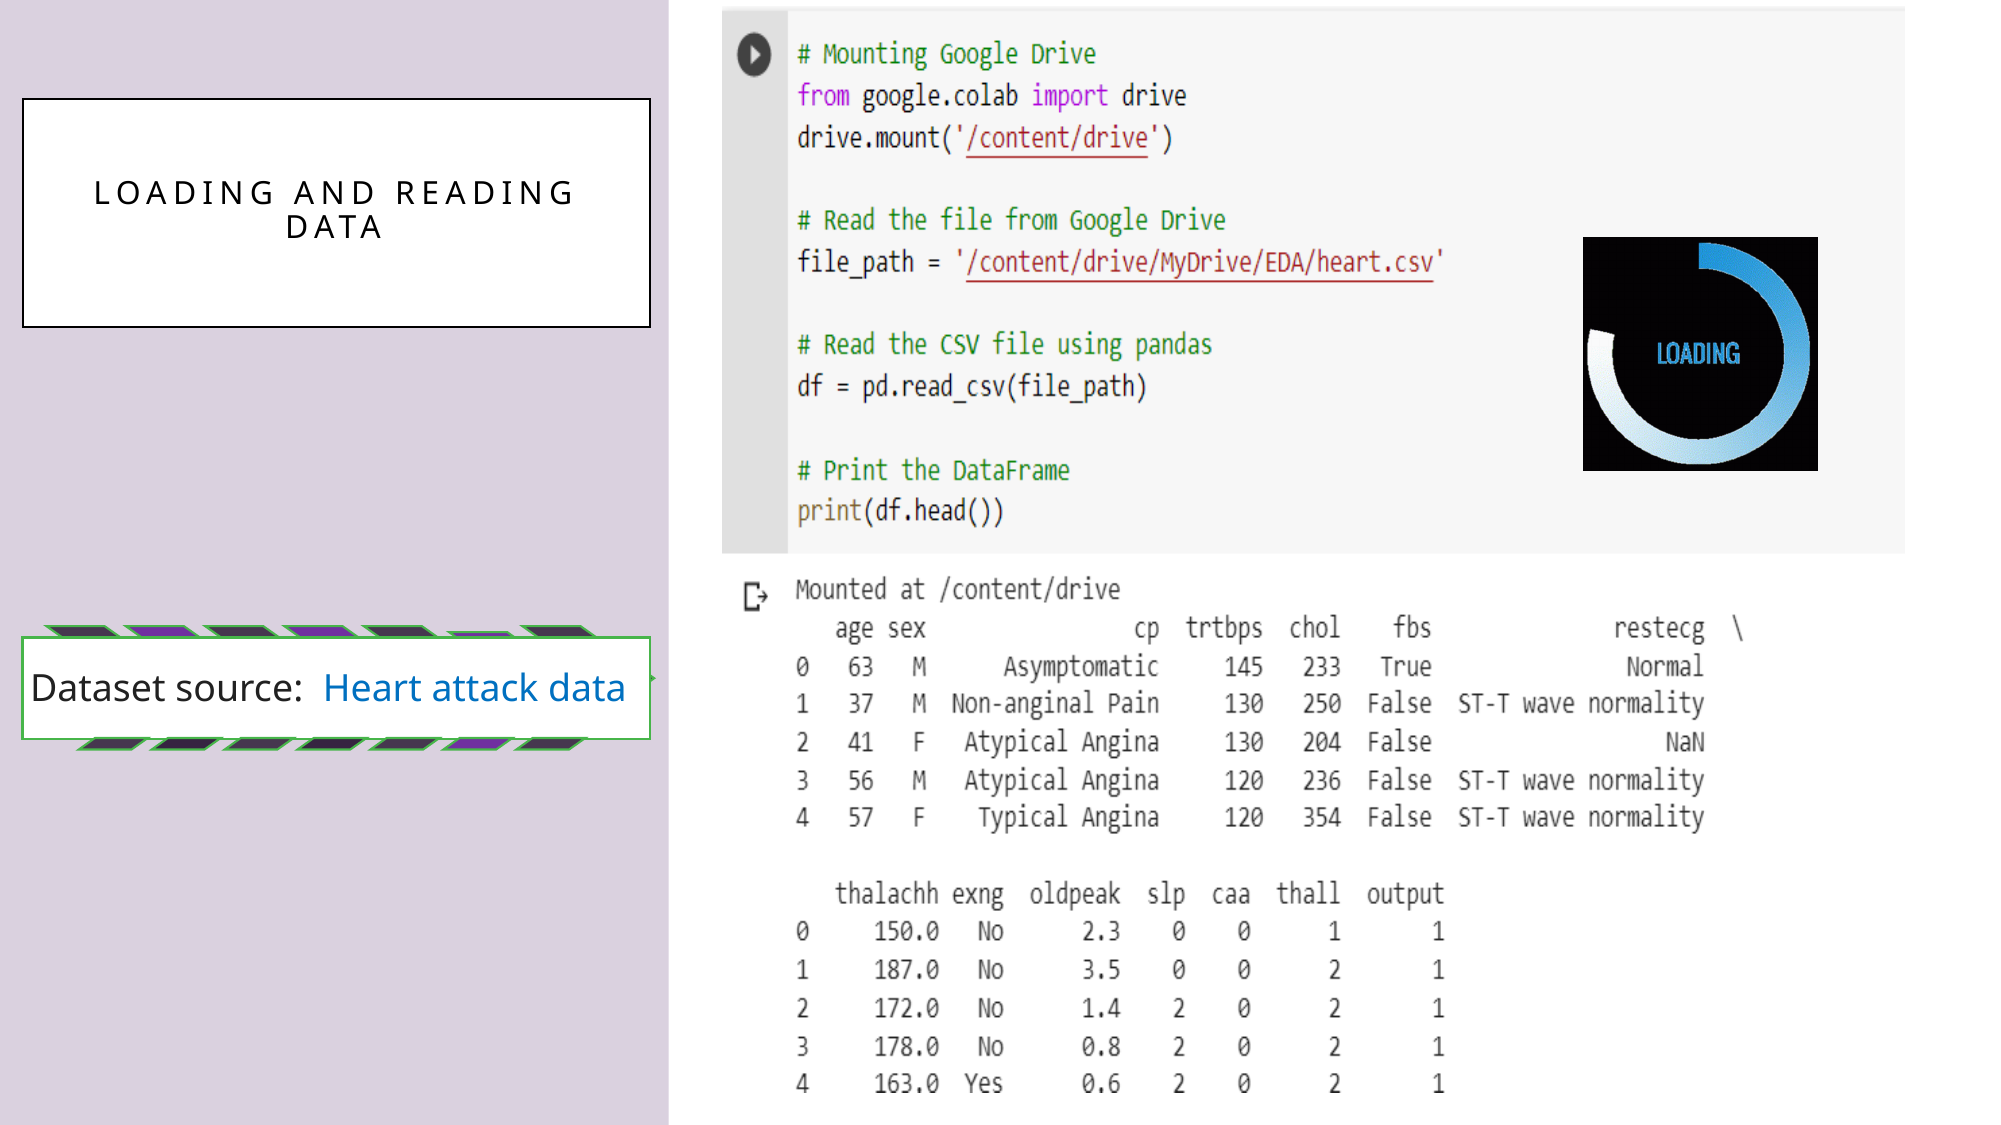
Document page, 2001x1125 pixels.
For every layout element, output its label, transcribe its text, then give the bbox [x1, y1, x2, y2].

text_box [47, 681, 622, 760]
text_box [0, 0, 670, 1125]
title Loading and Reading Data [22, 98, 651, 328]
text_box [22, 518, 650, 787]
text_box [670, 0, 2000, 1125]
picture [722, 6, 1905, 1093]
